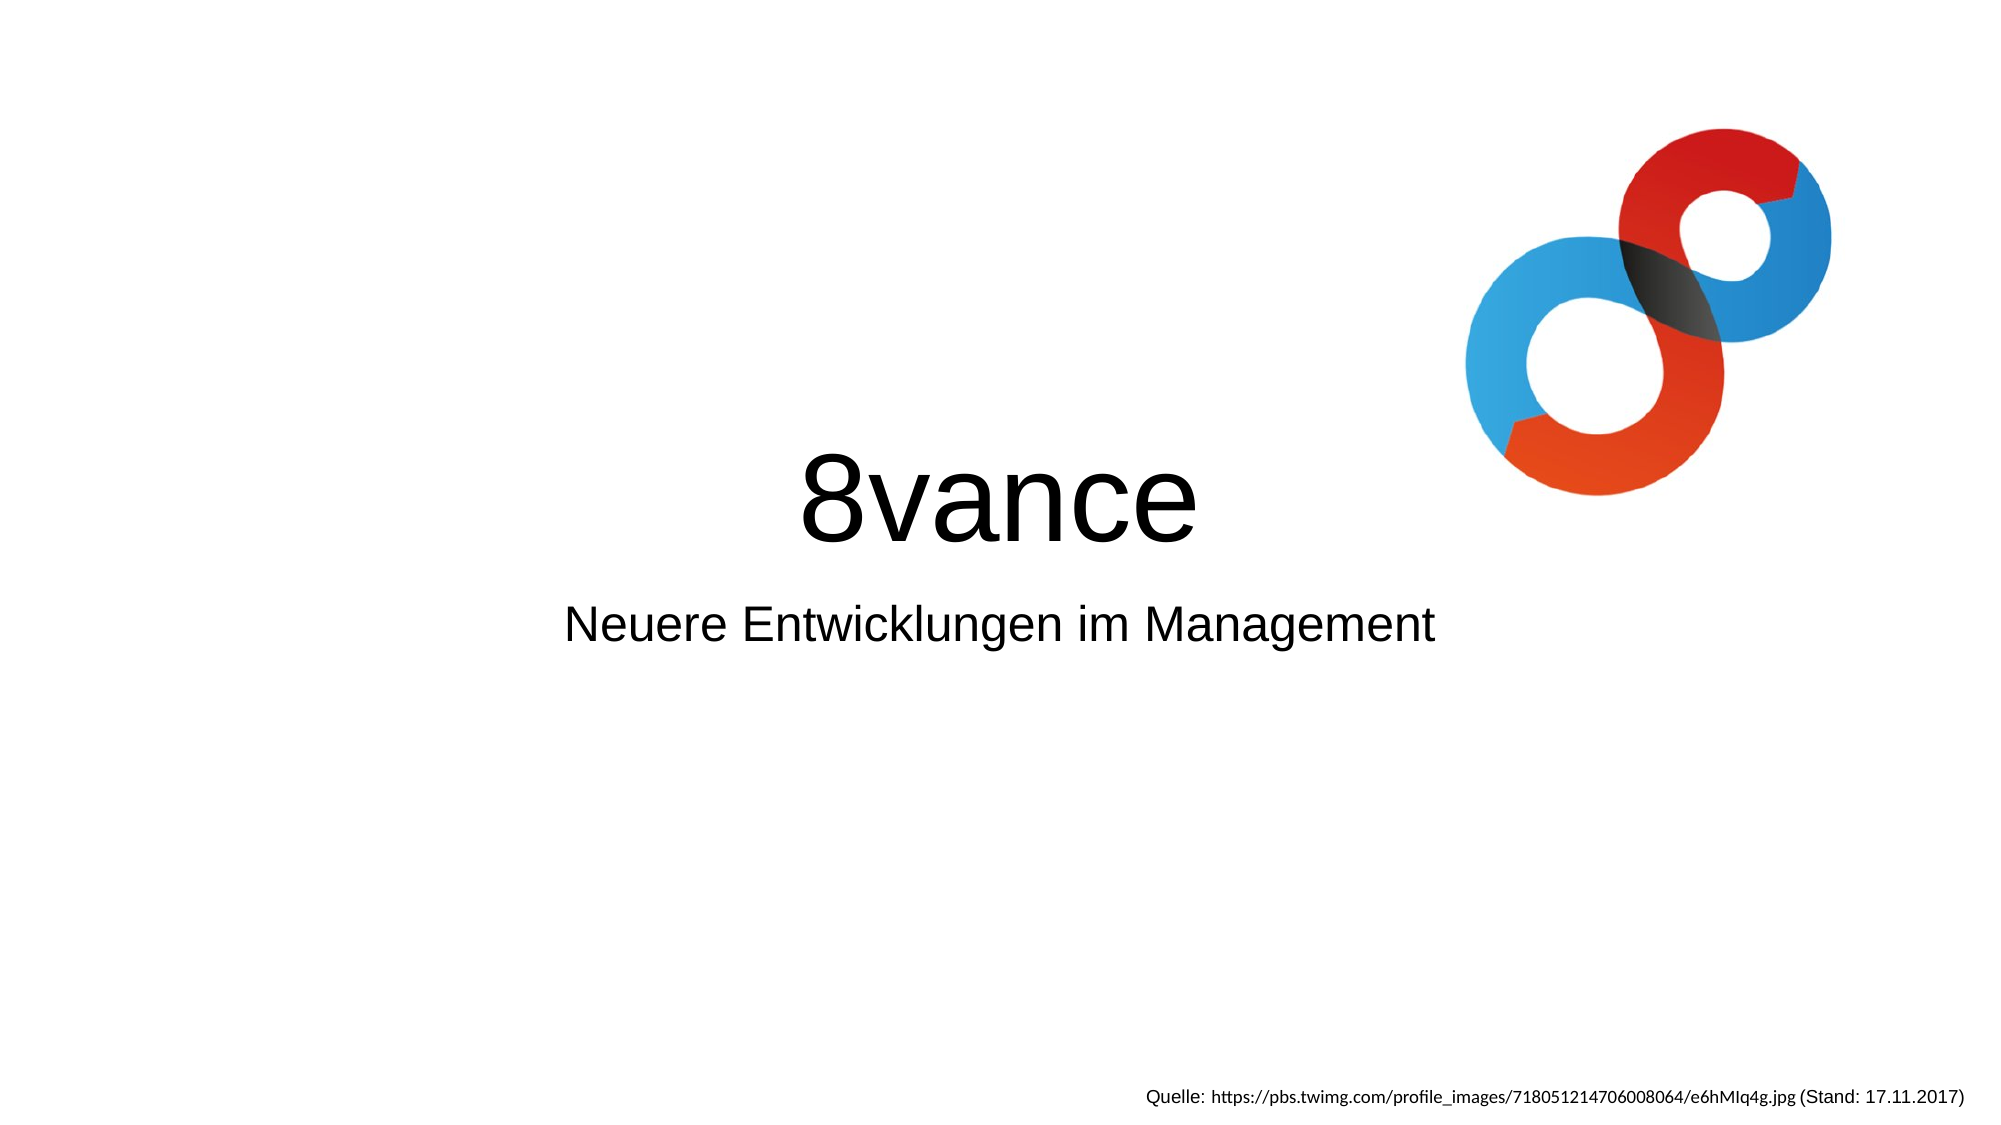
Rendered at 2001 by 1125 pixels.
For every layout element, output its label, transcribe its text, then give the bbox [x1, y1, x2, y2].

text_box Quelle: https://pbs.twimg.com/profile_images/718051214706008064/e6hMIq4g.jpg (Stand: 17.11.2017) [1131, 1077, 2000, 1115]
picture [1449, 85, 1918, 554]
subtitle Neuere Entwicklungen im Management [249, 590, 1750, 863]
title 8vance [249, 184, 1750, 576]
